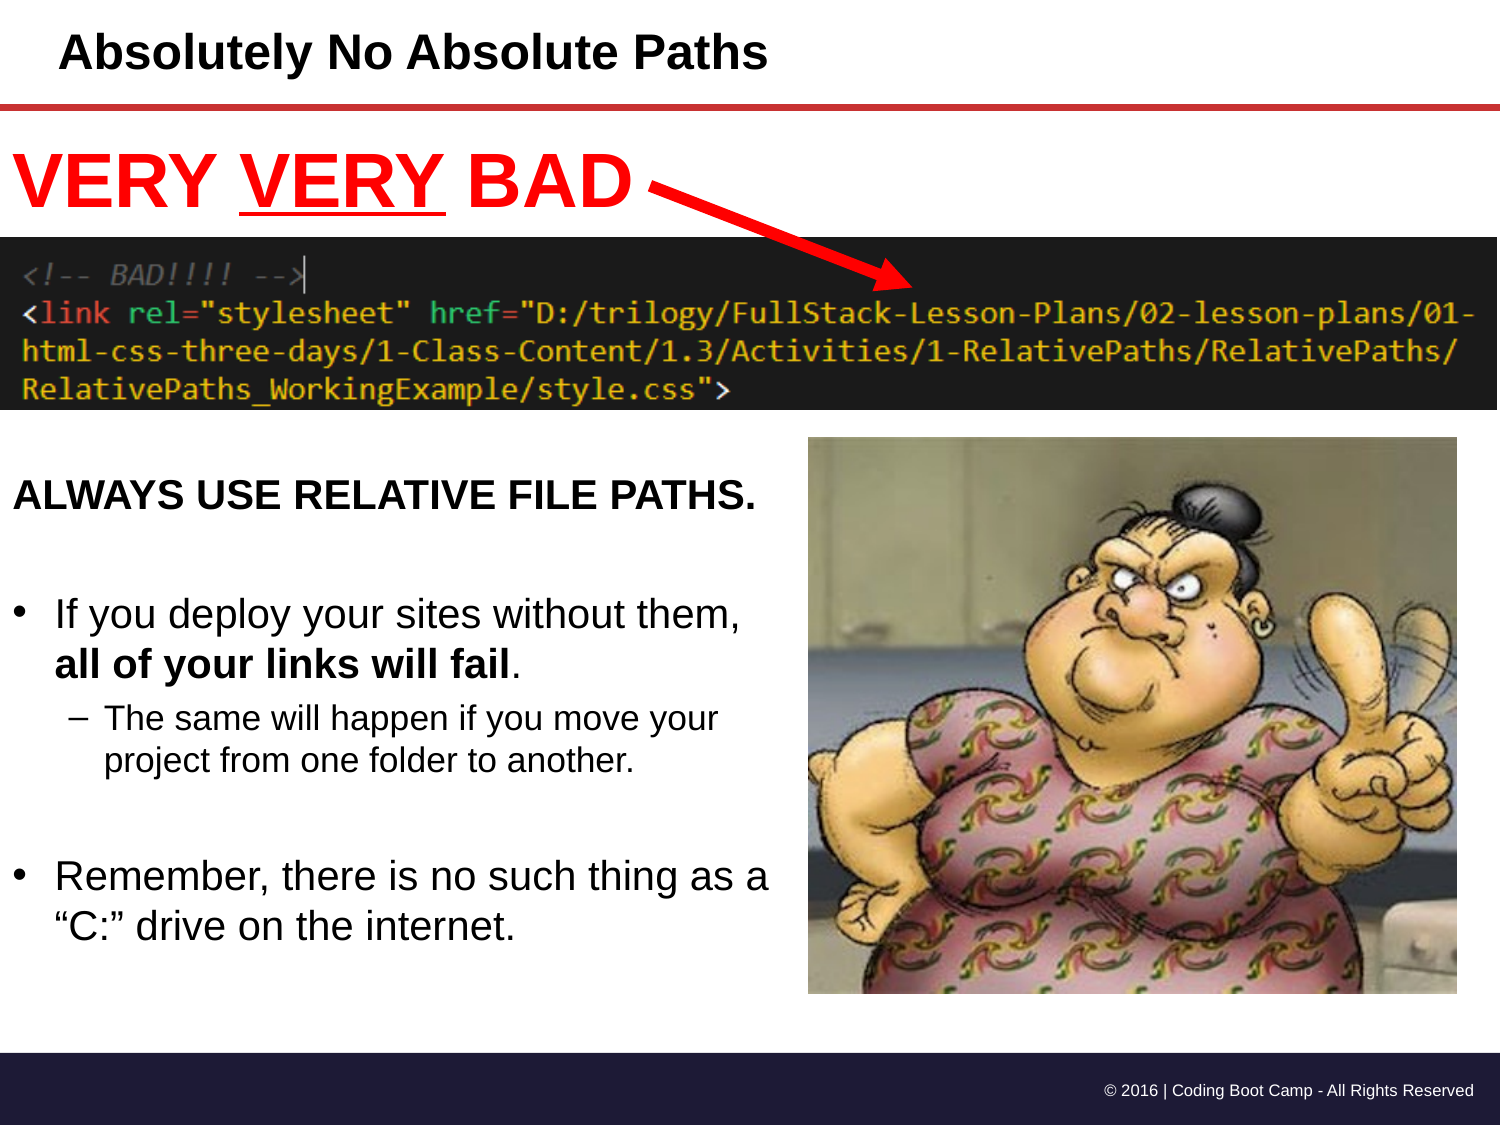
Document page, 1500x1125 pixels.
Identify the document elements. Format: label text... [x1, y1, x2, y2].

picture [808, 437, 1457, 995]
text_box VERY VERY BAD [4, 133, 784, 237]
text_box ALWAYS USE RELATIVE FILE PATHS. If you deploy your sites without them, all of your links will fail. The same will happen if you move your project from one folder to another. Remember, there is no such thing as a “C:” drive on the internet. [4, 460, 784, 1013]
picture [0, 237, 1497, 410]
title Absolutely No Absolute Paths [49, 0, 948, 108]
